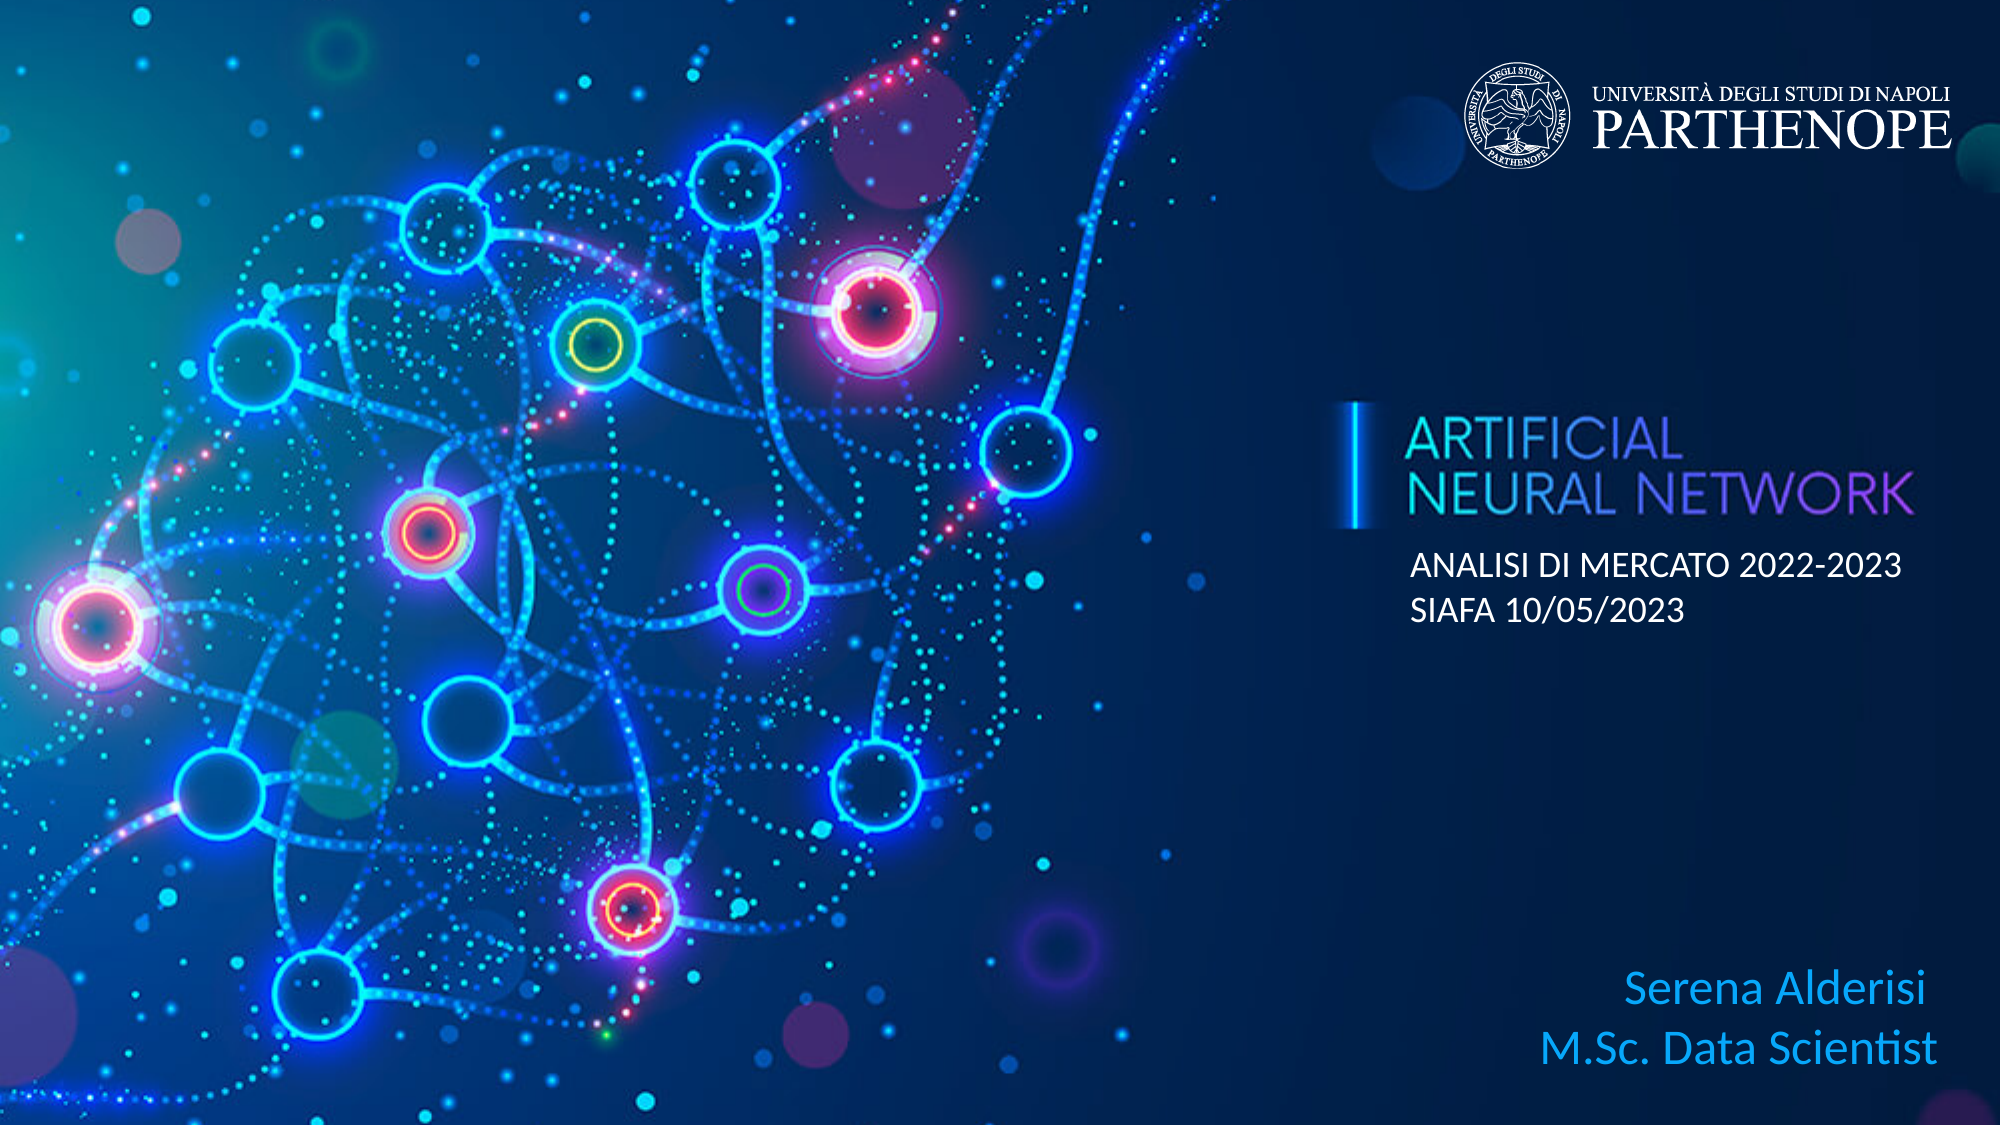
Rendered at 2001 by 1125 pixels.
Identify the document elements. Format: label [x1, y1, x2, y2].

list [0, 0, 2000, 1125]
picture [1464, 62, 1952, 169]
